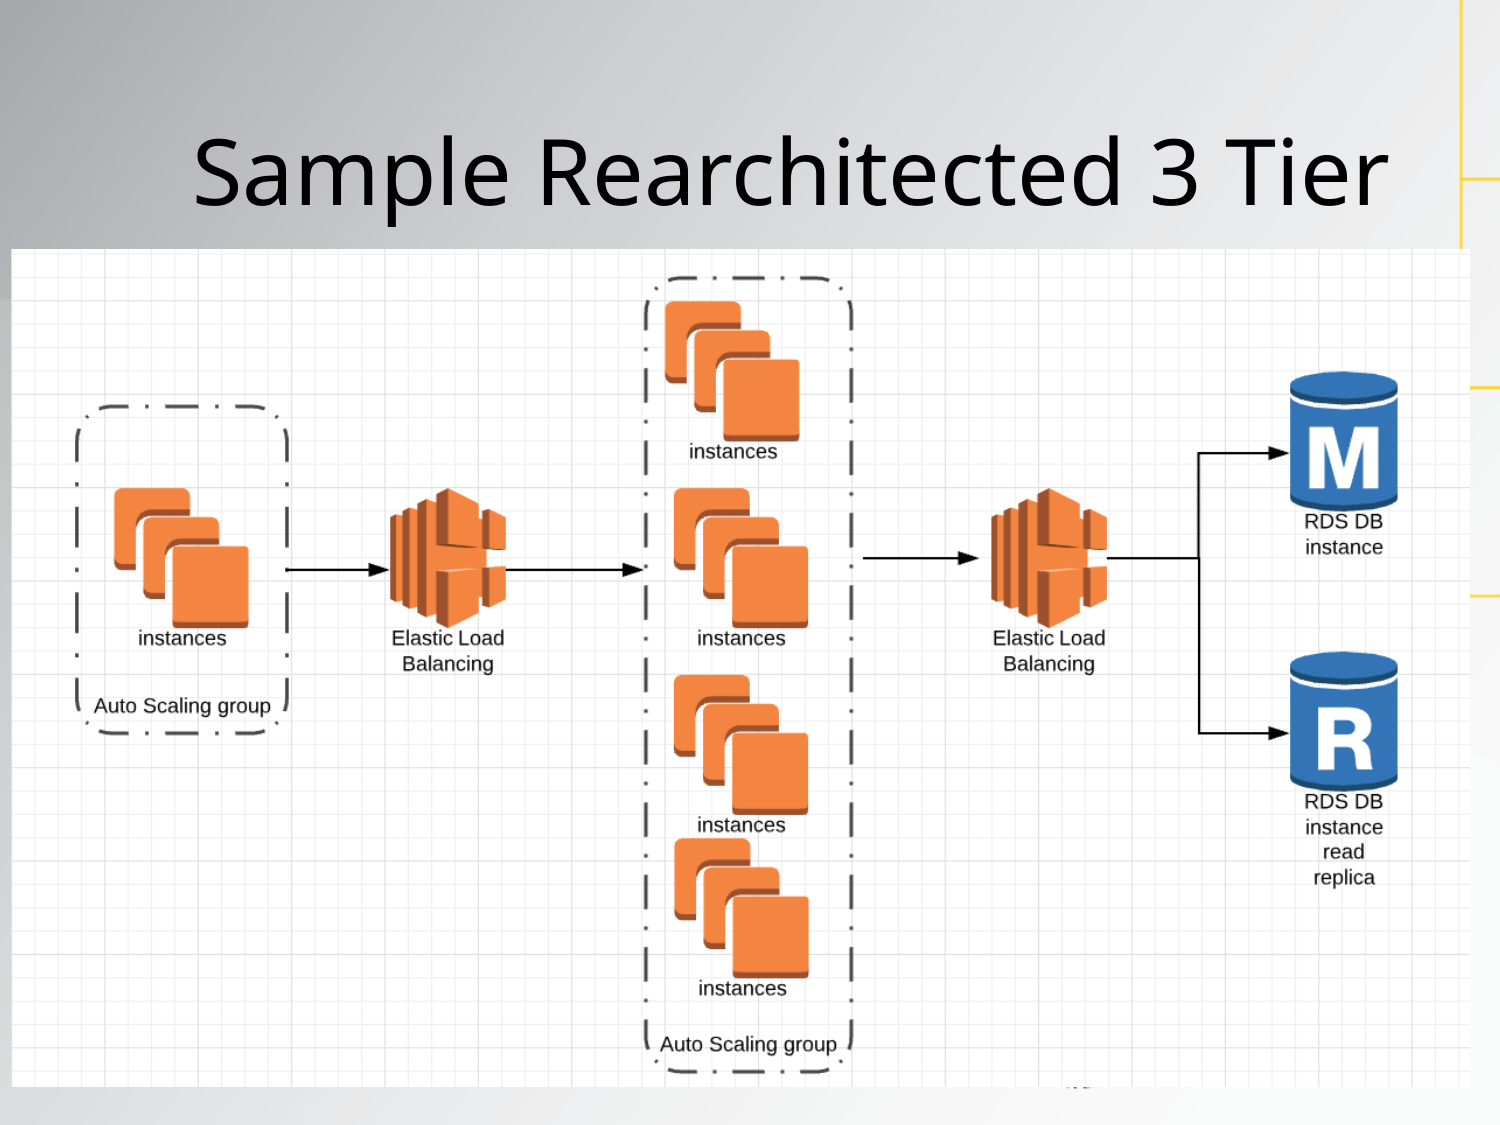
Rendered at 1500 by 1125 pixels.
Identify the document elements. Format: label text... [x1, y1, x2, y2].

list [11, 249, 1470, 1088]
title Sample Rearchitected 3 Tier [75, 45, 1407, 231]
